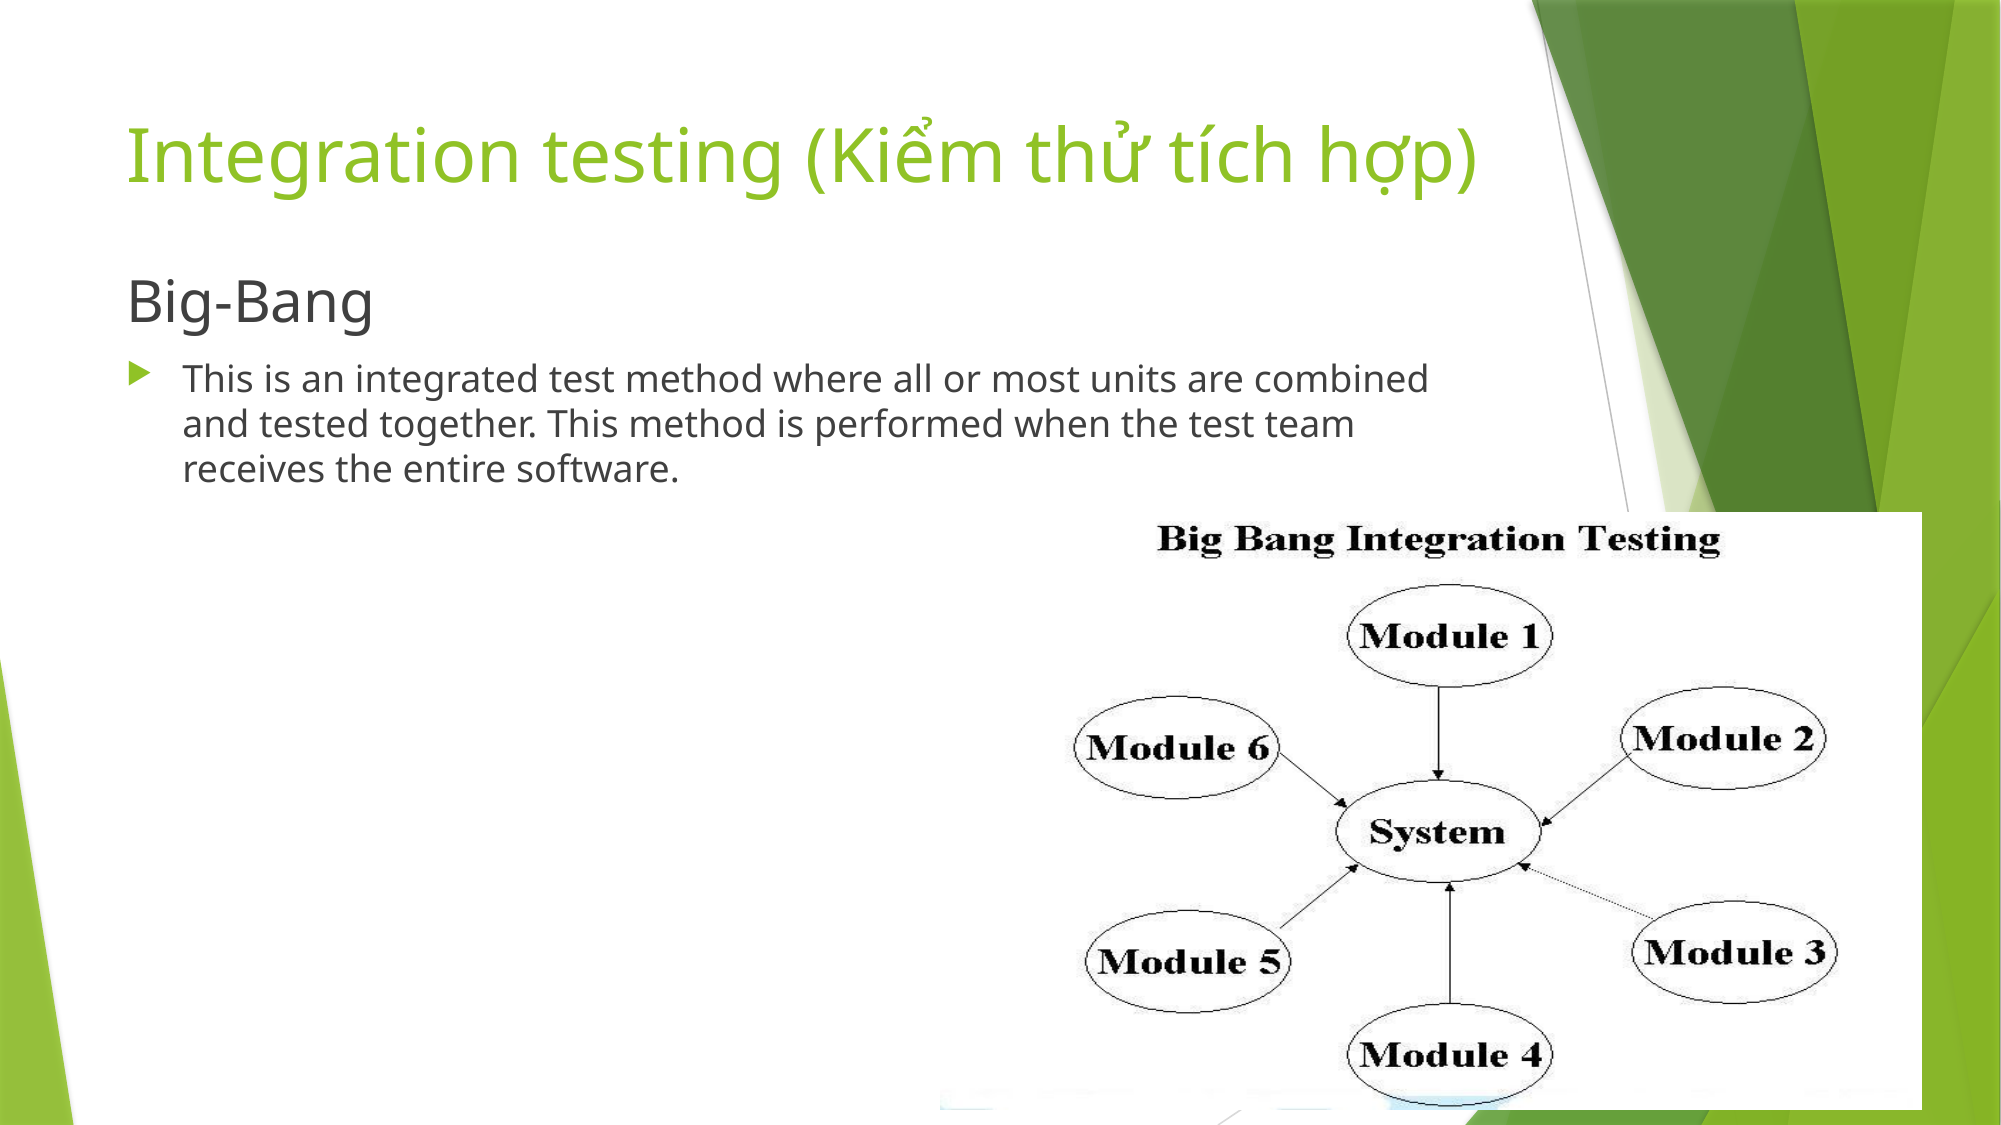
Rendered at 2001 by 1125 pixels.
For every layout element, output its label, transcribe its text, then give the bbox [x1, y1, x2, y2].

title Integration testing (Kiểm thử tích hợp) [111, 99, 1522, 256]
picture [940, 512, 1922, 1111]
list Big-Bang This is an integrated test method where all or most units are combined and tested together. This method is performed when the test team receives the entire software. [111, 256, 1522, 893]
